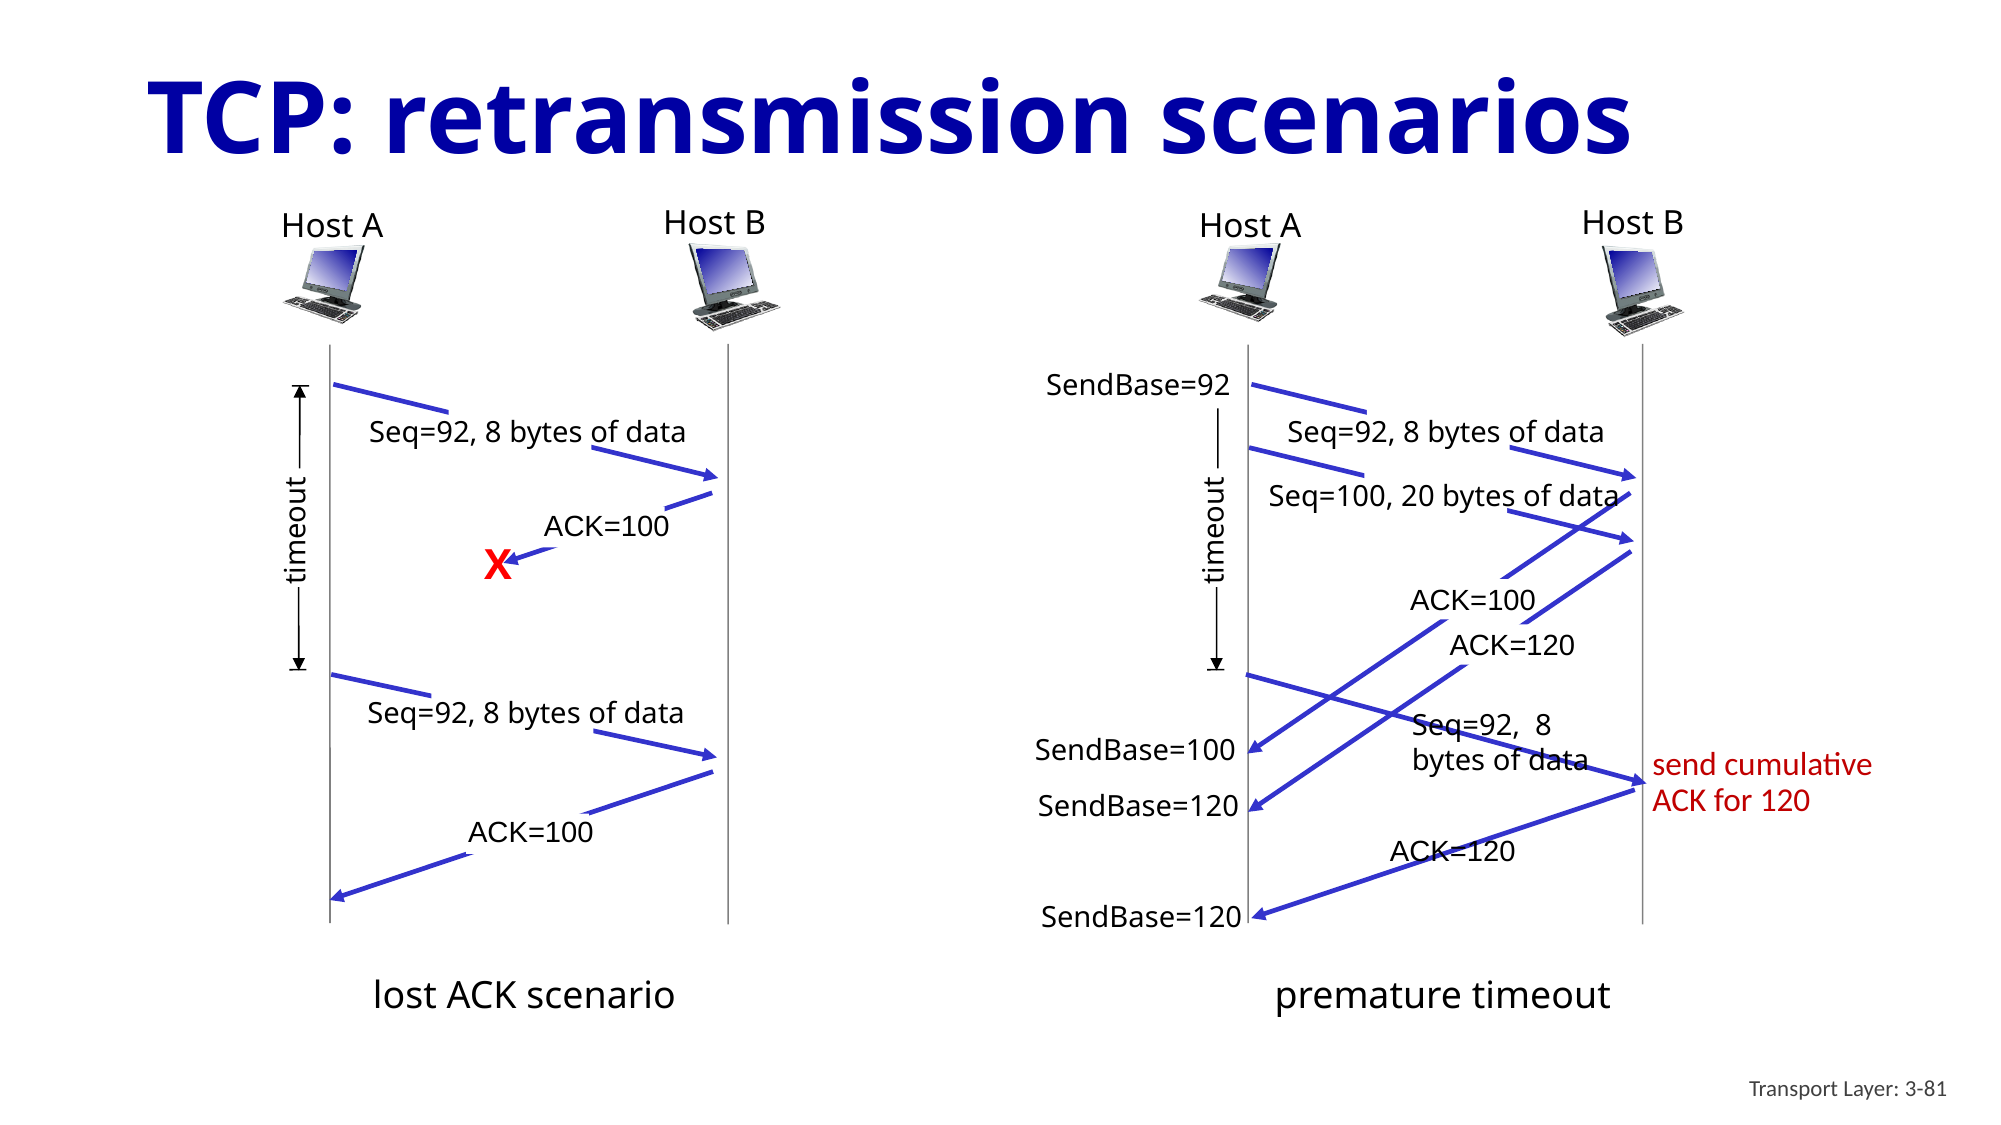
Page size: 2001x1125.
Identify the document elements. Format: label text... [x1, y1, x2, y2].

slide_number Transport Layer: 3-81 [1512, 1056, 1963, 1117]
text_box Host A [1184, 197, 1317, 252]
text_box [1632, 674, 1647, 784]
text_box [1178, 239, 1283, 328]
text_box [1023, 724, 1251, 831]
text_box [333, 384, 719, 479]
text_box send cumulative ACK for 120 [1637, 739, 1896, 827]
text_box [331, 673, 717, 758]
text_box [685, 239, 803, 338]
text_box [1247, 542, 1632, 812]
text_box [468, 492, 713, 596]
text_box Host B [648, 194, 781, 249]
text_box Host A [265, 197, 399, 252]
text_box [262, 241, 367, 330]
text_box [1186, 542, 1247, 673]
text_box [1599, 241, 1704, 344]
title TCP: retransmission scenarios [131, 47, 2000, 195]
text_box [1251, 789, 1635, 919]
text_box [1034, 358, 1637, 542]
text_box SendBase=120 [1026, 891, 1258, 941]
text_box premature timeout [1259, 963, 1626, 1024]
text_box Host B [1566, 194, 1700, 249]
text_box lost ACK scenario [358, 963, 691, 1024]
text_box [268, 385, 334, 673]
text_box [329, 771, 713, 900]
